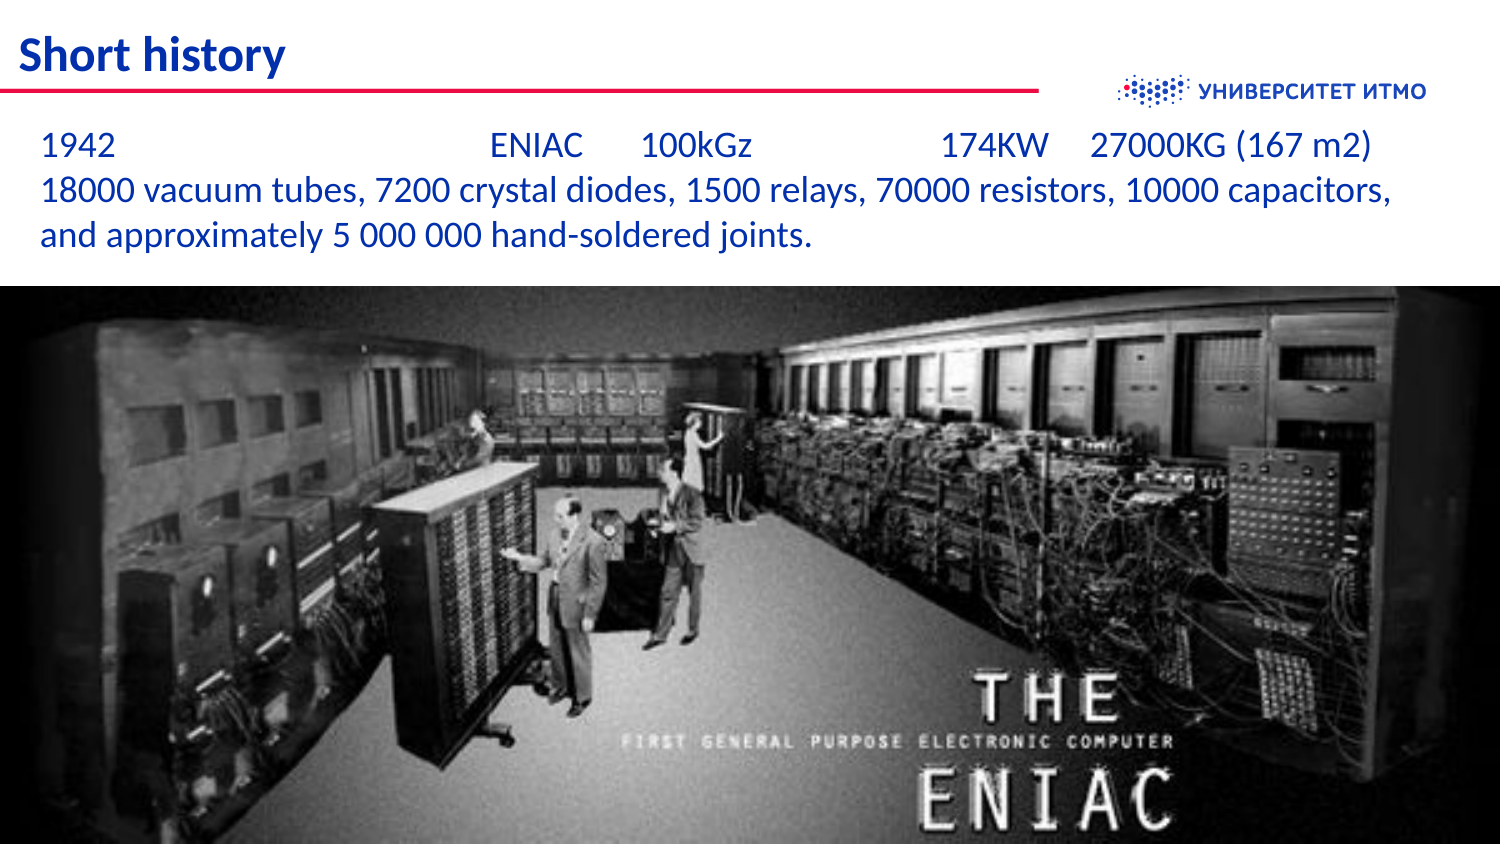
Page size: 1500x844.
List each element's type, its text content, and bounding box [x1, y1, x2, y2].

text_box Short history [3, 14, 302, 89]
picture [0, 0, 1500, 844]
text_box 1942 ENIAC 100kGz 174KW 27000KG (167 m2) 18000 vacuum tubes, 7200 crystal diodes, 1500 relays, 70000 resistors, 10000 capacitors, and approximately 5 000 000 hand-soldered joints. [0, 112, 1451, 262]
